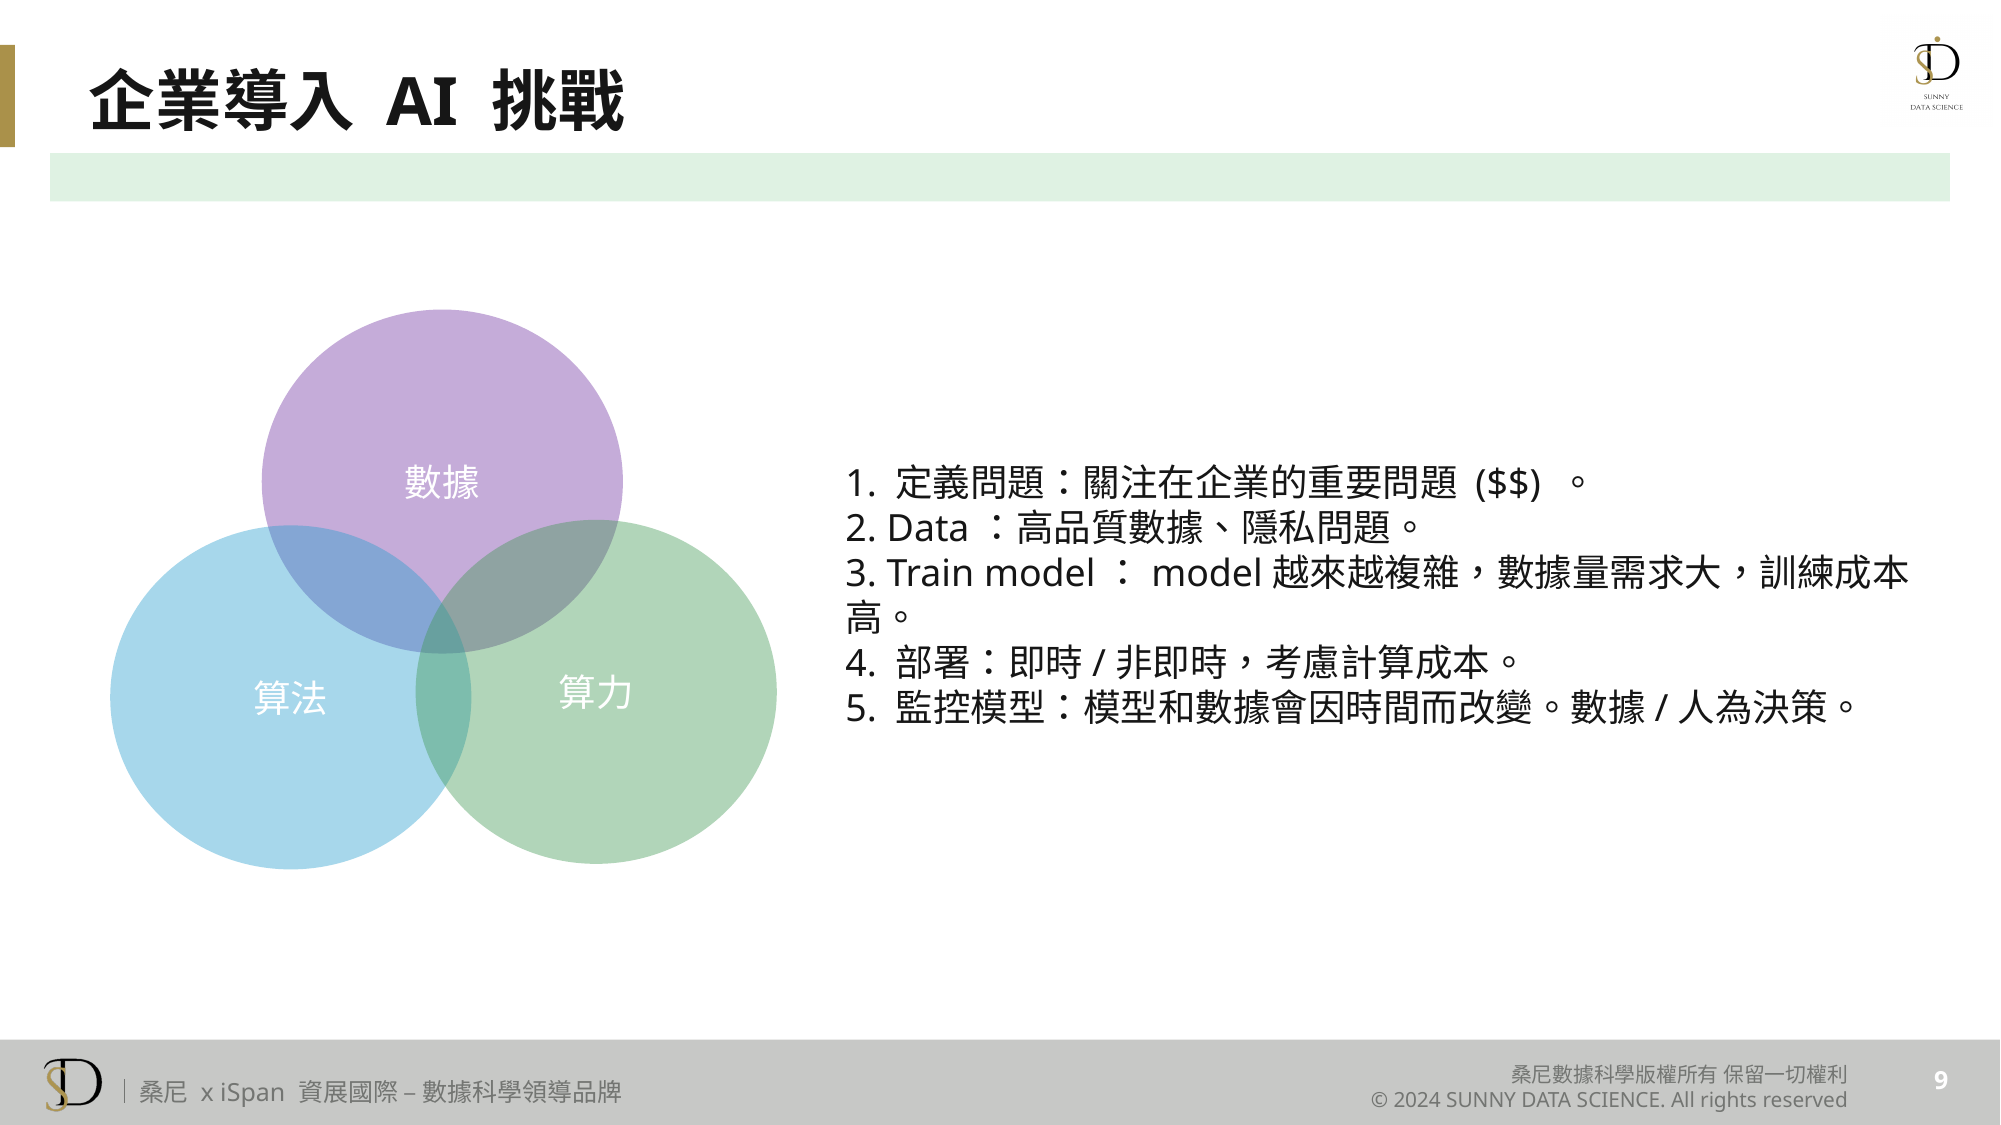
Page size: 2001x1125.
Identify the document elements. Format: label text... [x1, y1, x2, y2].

picture [1880, 14, 1993, 127]
text_box 企業導入 AI 挑戰 [73, 39, 1937, 152]
text_box 算力 [414, 518, 778, 865]
text_box 數據 [260, 308, 624, 600]
text_box [49, 152, 1951, 202]
text_box 1. 定義問題：關注在企業的重要問題 ($$) 。 2. Data：高品質數據、隱私問題。 3. Train model：model越來越複雜，數據量需求大，訓練成本高。 4. 部署：即時/非即時，考慮計算成本。 5. 監控模型：模型和數據會因時間而改變。數據/人為決策。 [830, 452, 1951, 737]
picture [0, 1020, 145, 1125]
text_box 算法 [109, 524, 445, 871]
